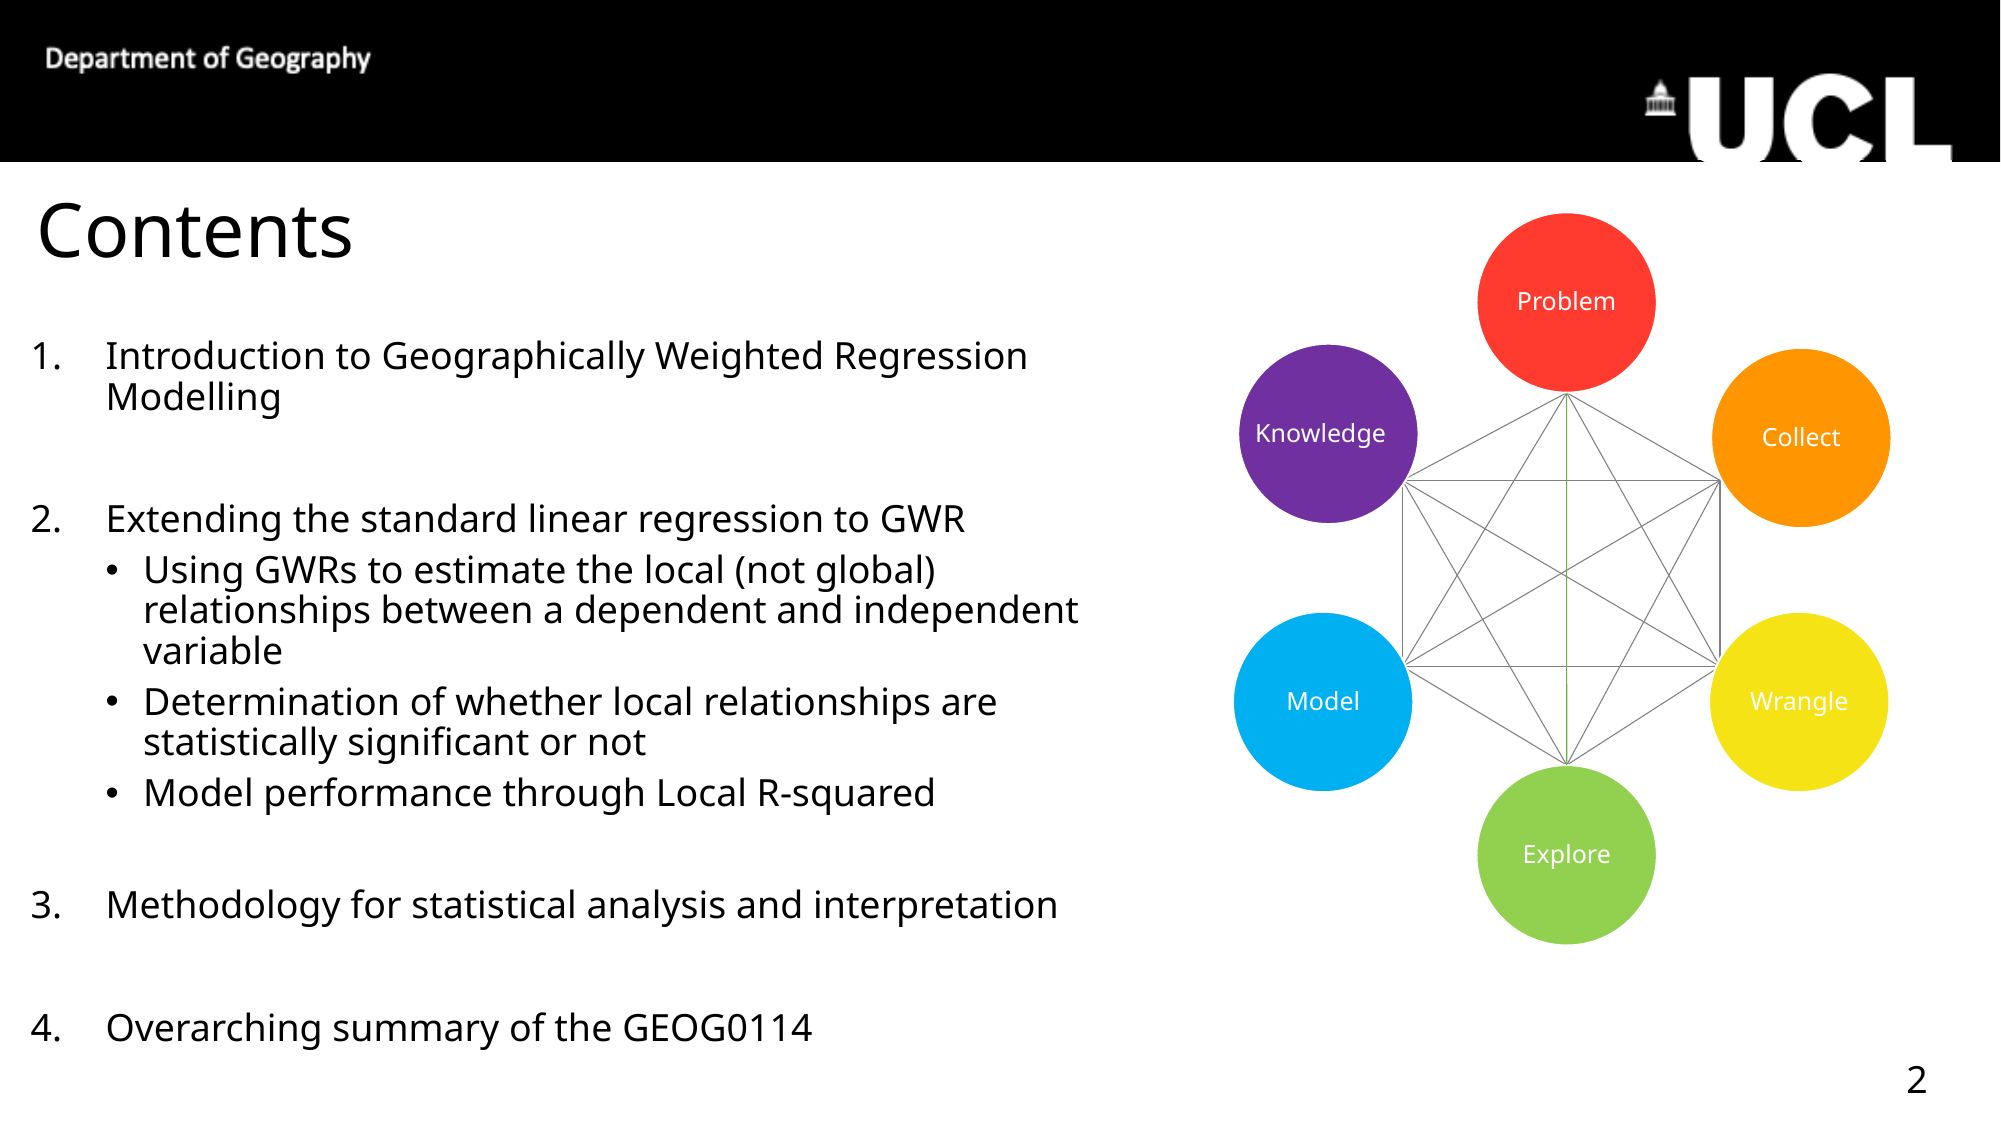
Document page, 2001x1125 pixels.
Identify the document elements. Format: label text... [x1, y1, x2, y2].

text_box 2 [1891, 1049, 1981, 1073]
picture [0, 0, 2000, 160]
text_box Contents [22, 185, 1562, 292]
text_box Introduction to Geographically Weighted Regression Modelling Extending the standard linear regression to GWR Using GWRs to estimate the local (not global) relationships between a dependent and independent variable Determination of whether local relationships are statistically significant or not Model performance through Local R-squared Methodology for statistical analysis and interpretation Overarching summary of the GEOG0114 [15, 249, 1184, 1061]
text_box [1232, 212, 1892, 946]
